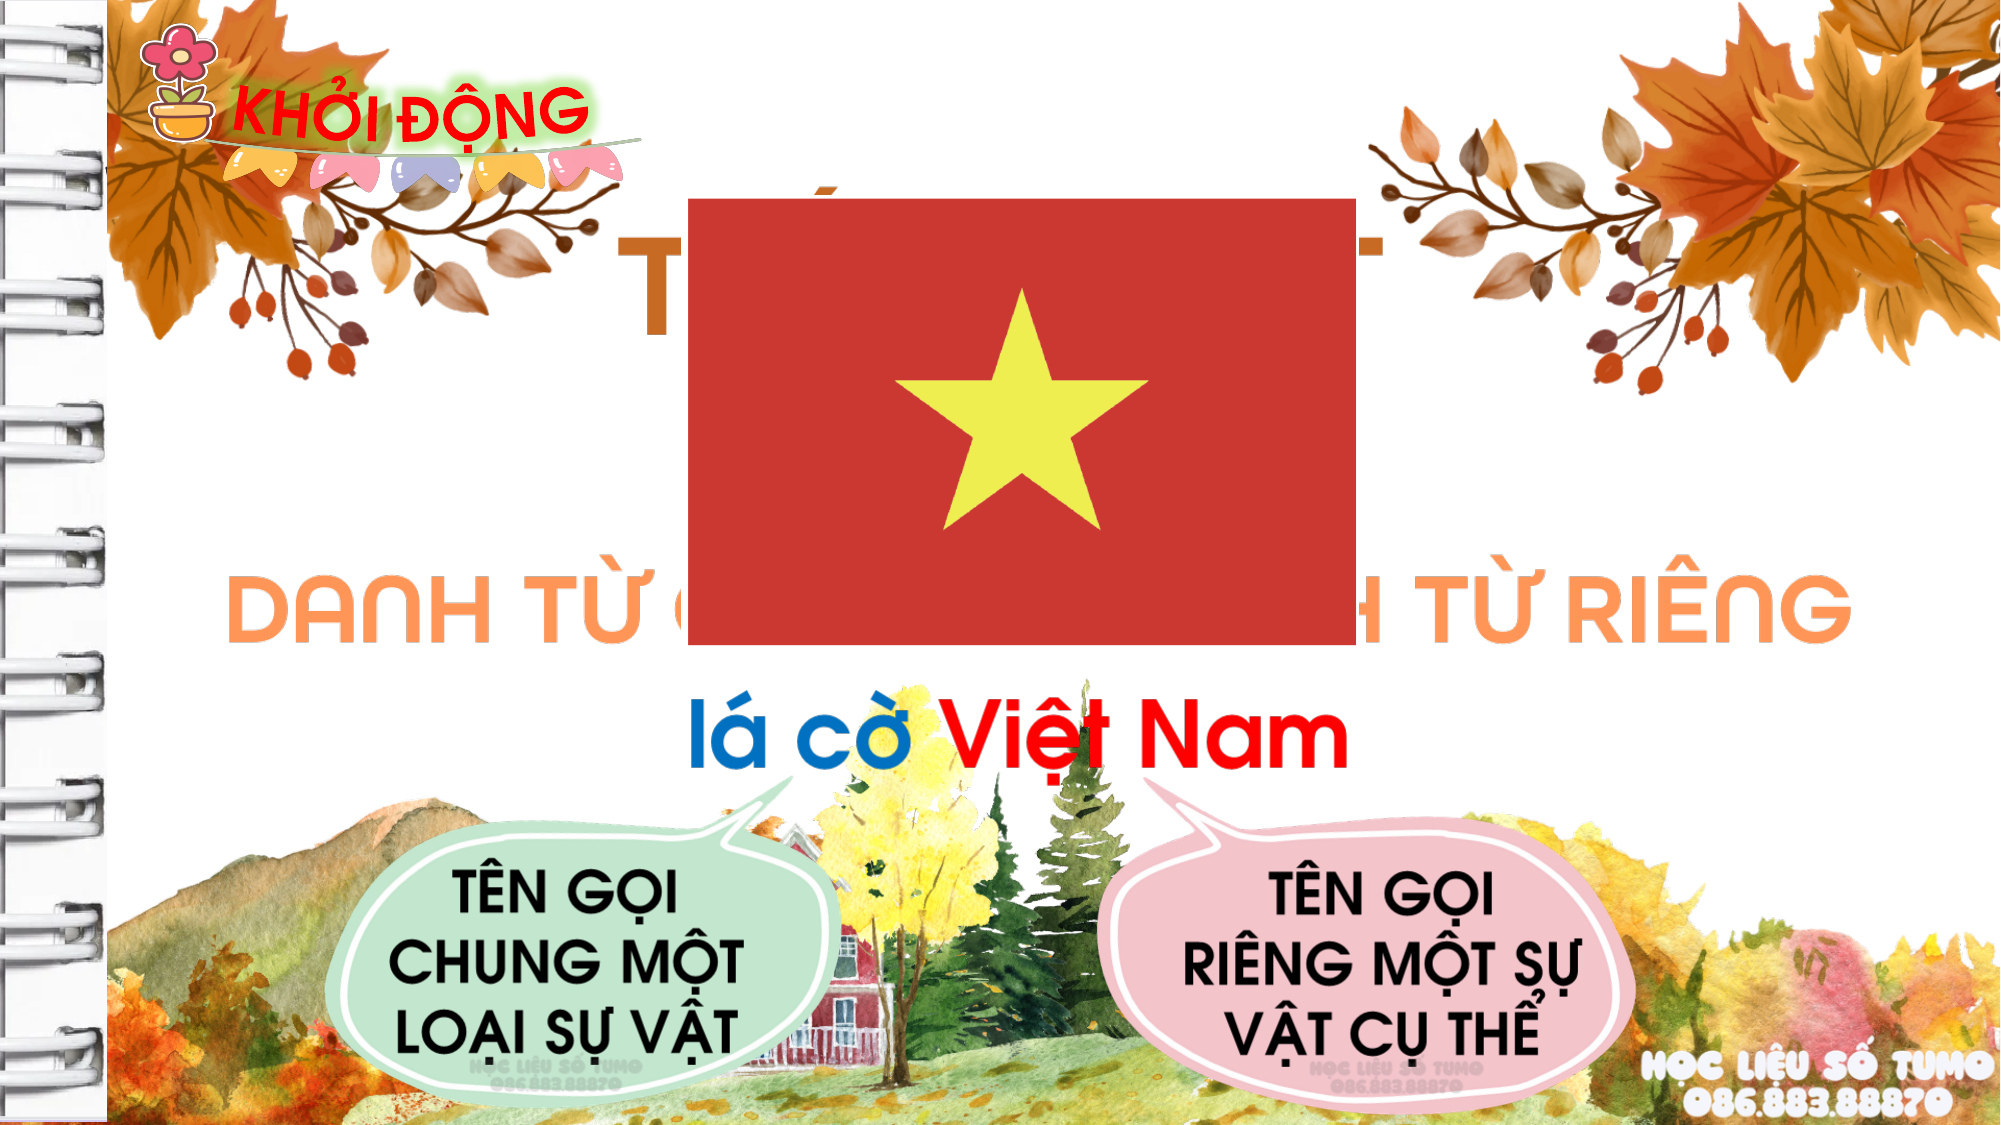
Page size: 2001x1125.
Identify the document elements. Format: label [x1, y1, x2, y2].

text_box [139, 23, 642, 196]
picture [0, 0, 2001, 1125]
